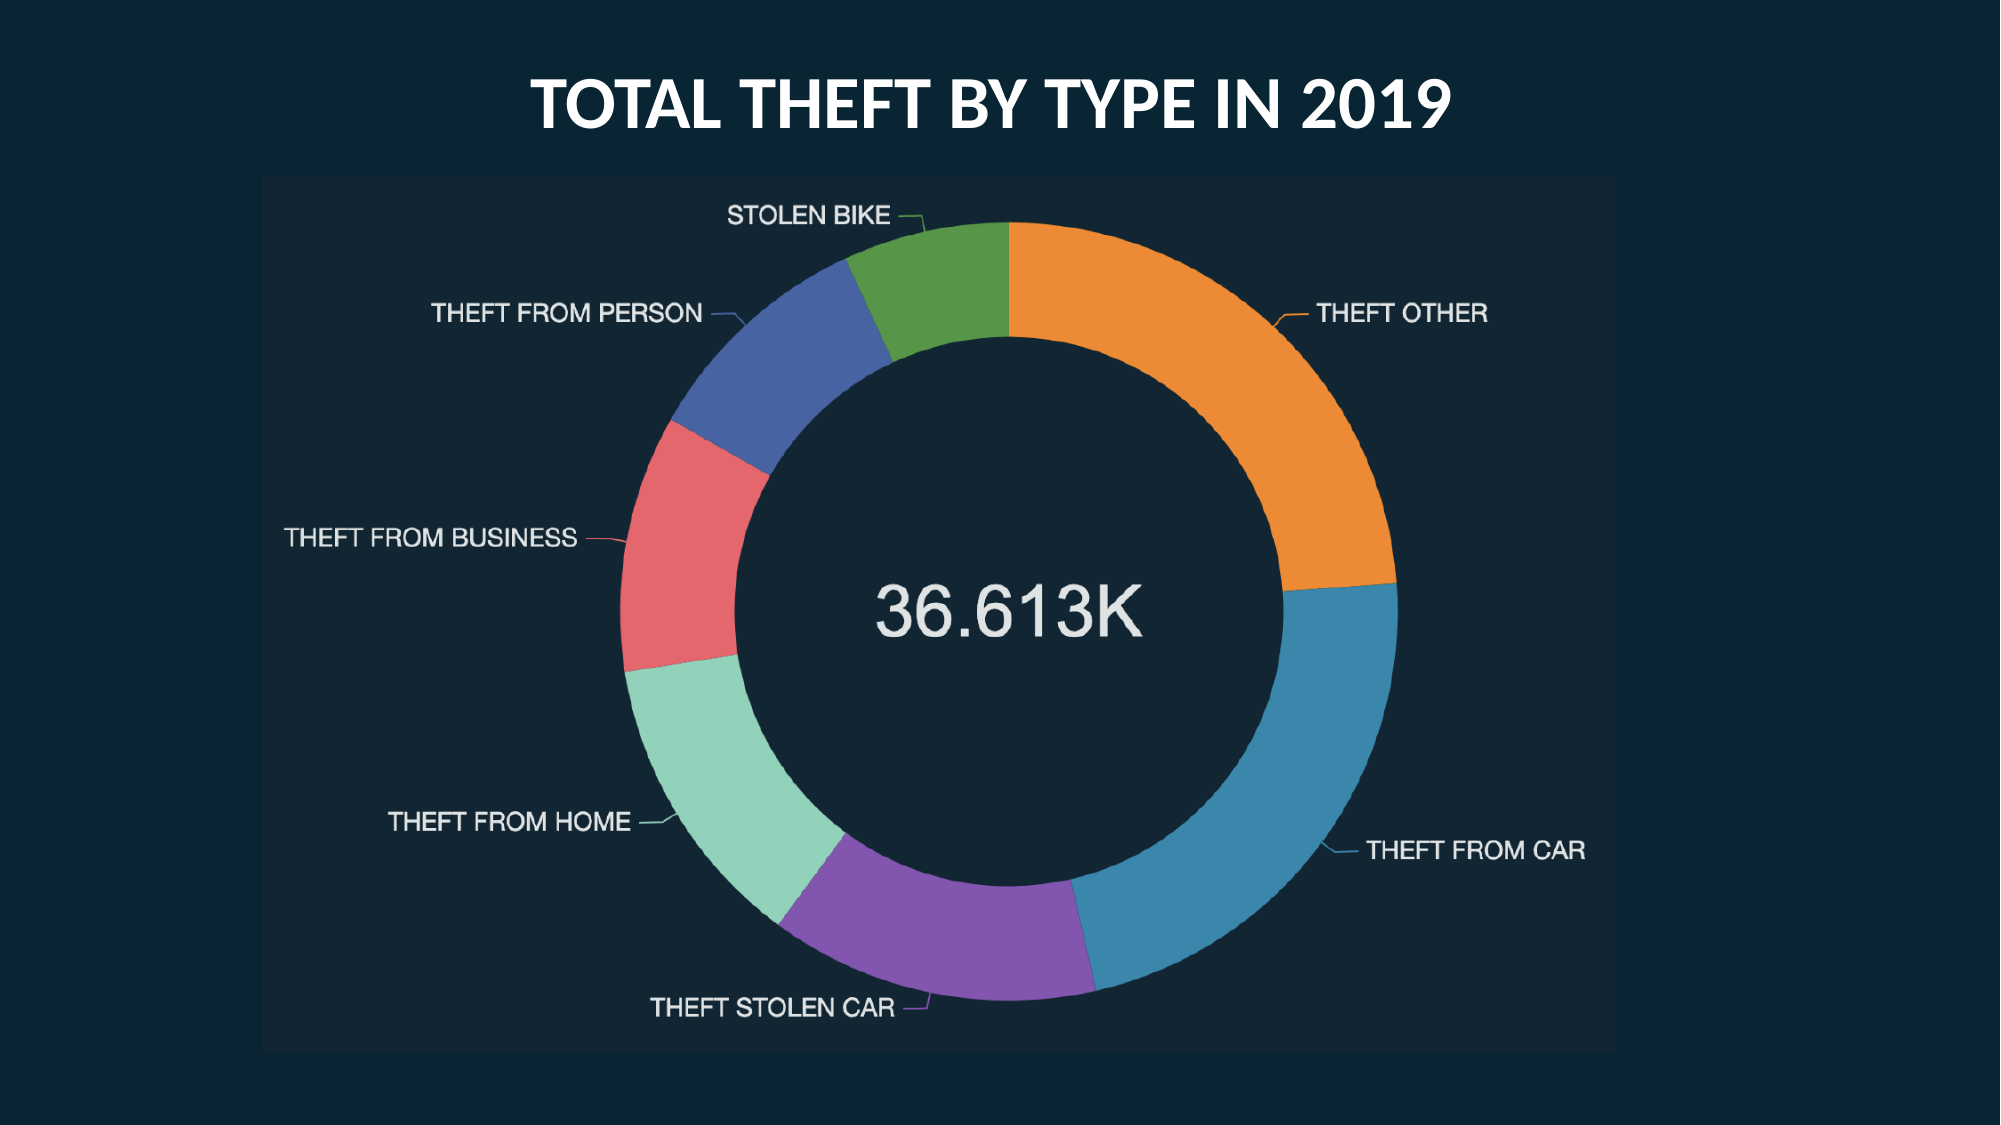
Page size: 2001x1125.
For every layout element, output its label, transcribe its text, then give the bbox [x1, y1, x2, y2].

picture [261, 176, 1617, 1053]
text_box TOTAL THEFT BY TYPE IN 2019 [429, 46, 1571, 152]
